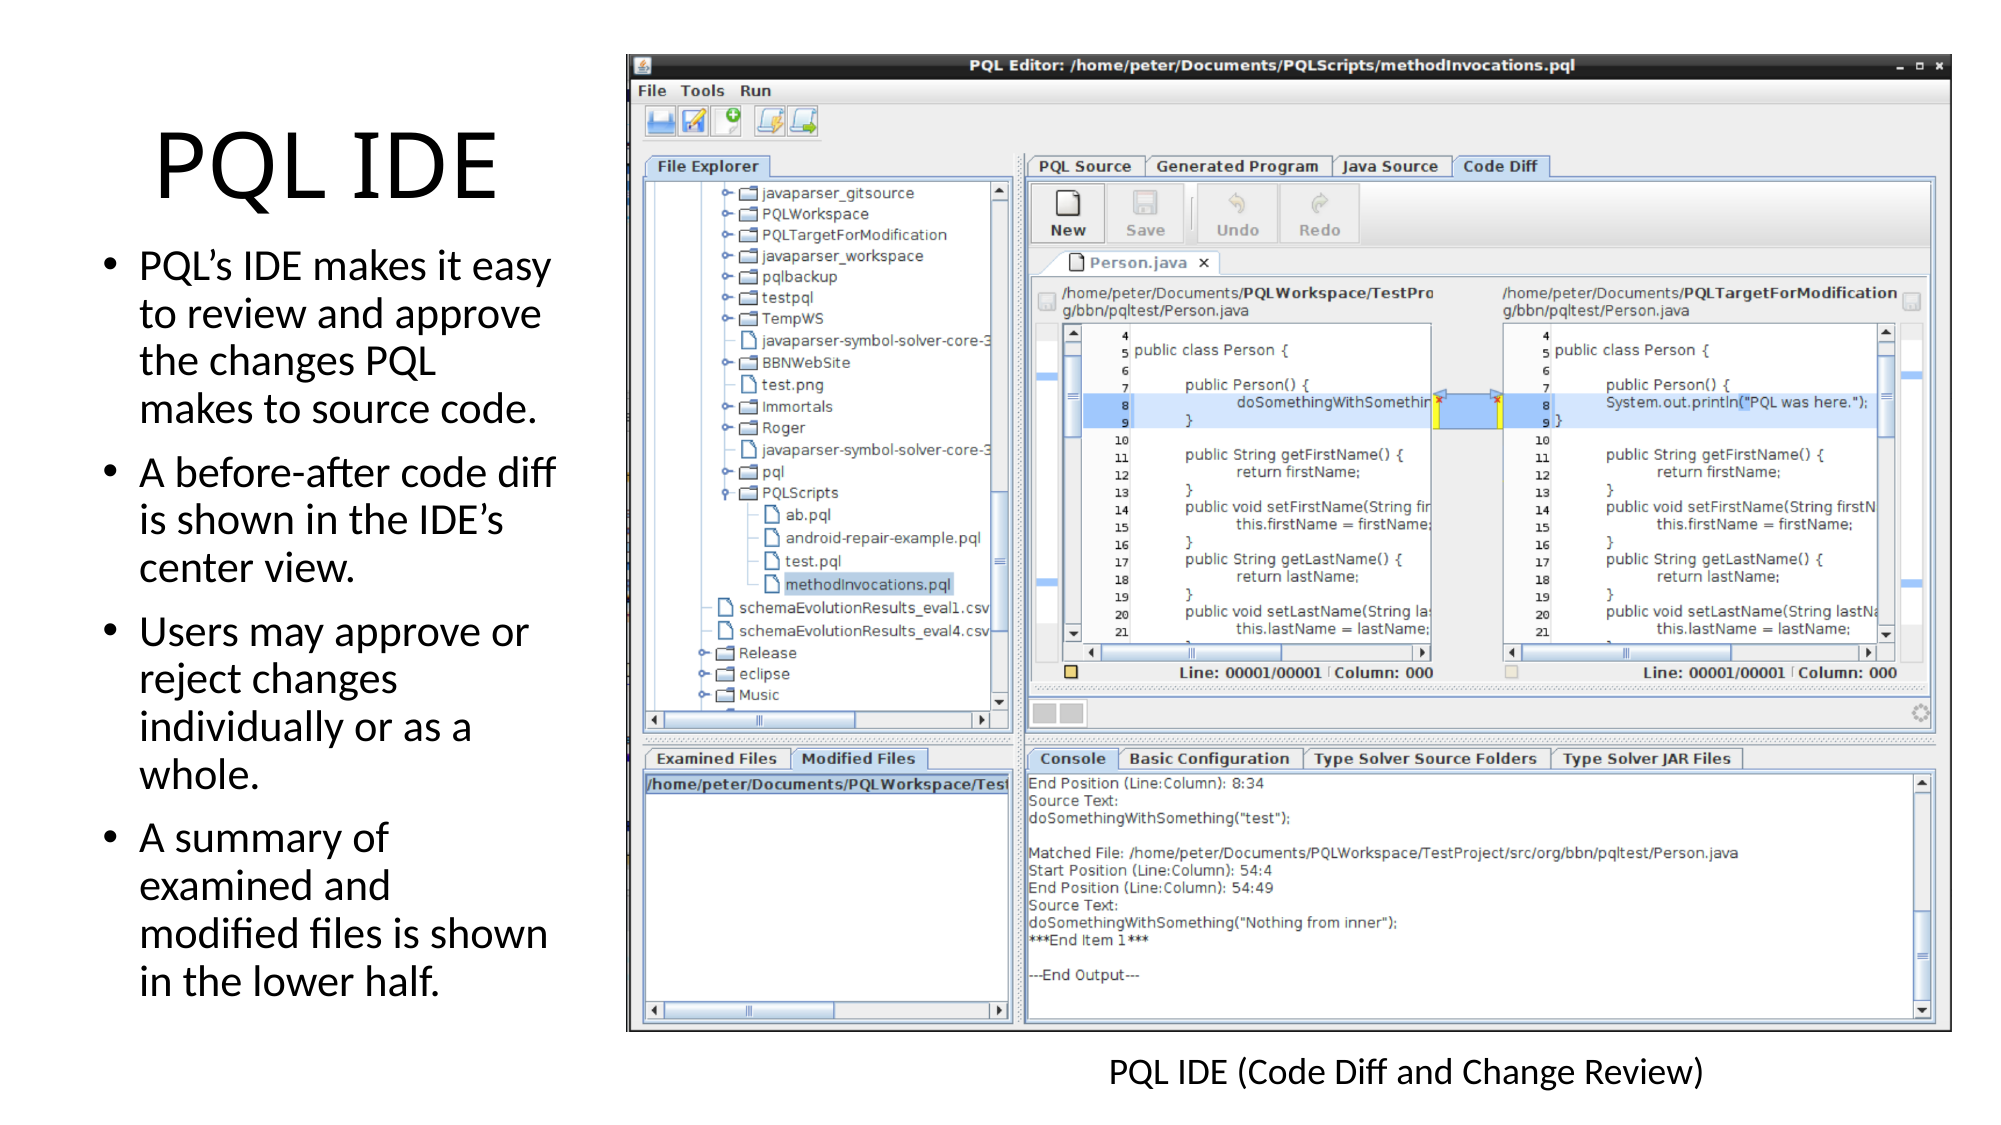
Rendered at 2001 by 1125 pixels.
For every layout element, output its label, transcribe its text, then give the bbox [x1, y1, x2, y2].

list PQL’s IDE makes it easy to review and approve the changes PQL makes to source code. A before-after code diff is shown in the IDE’s center view. Users may approve or reject changes individually or as a whole. A summary of examined and modified files is shown in the lower half. [87, 234, 574, 1026]
title PQL IDE [137, 59, 626, 278]
text_box PQL IDE (Code Diff and Change Review) [1094, 1039, 1721, 1100]
picture [626, 54, 1952, 1033]
